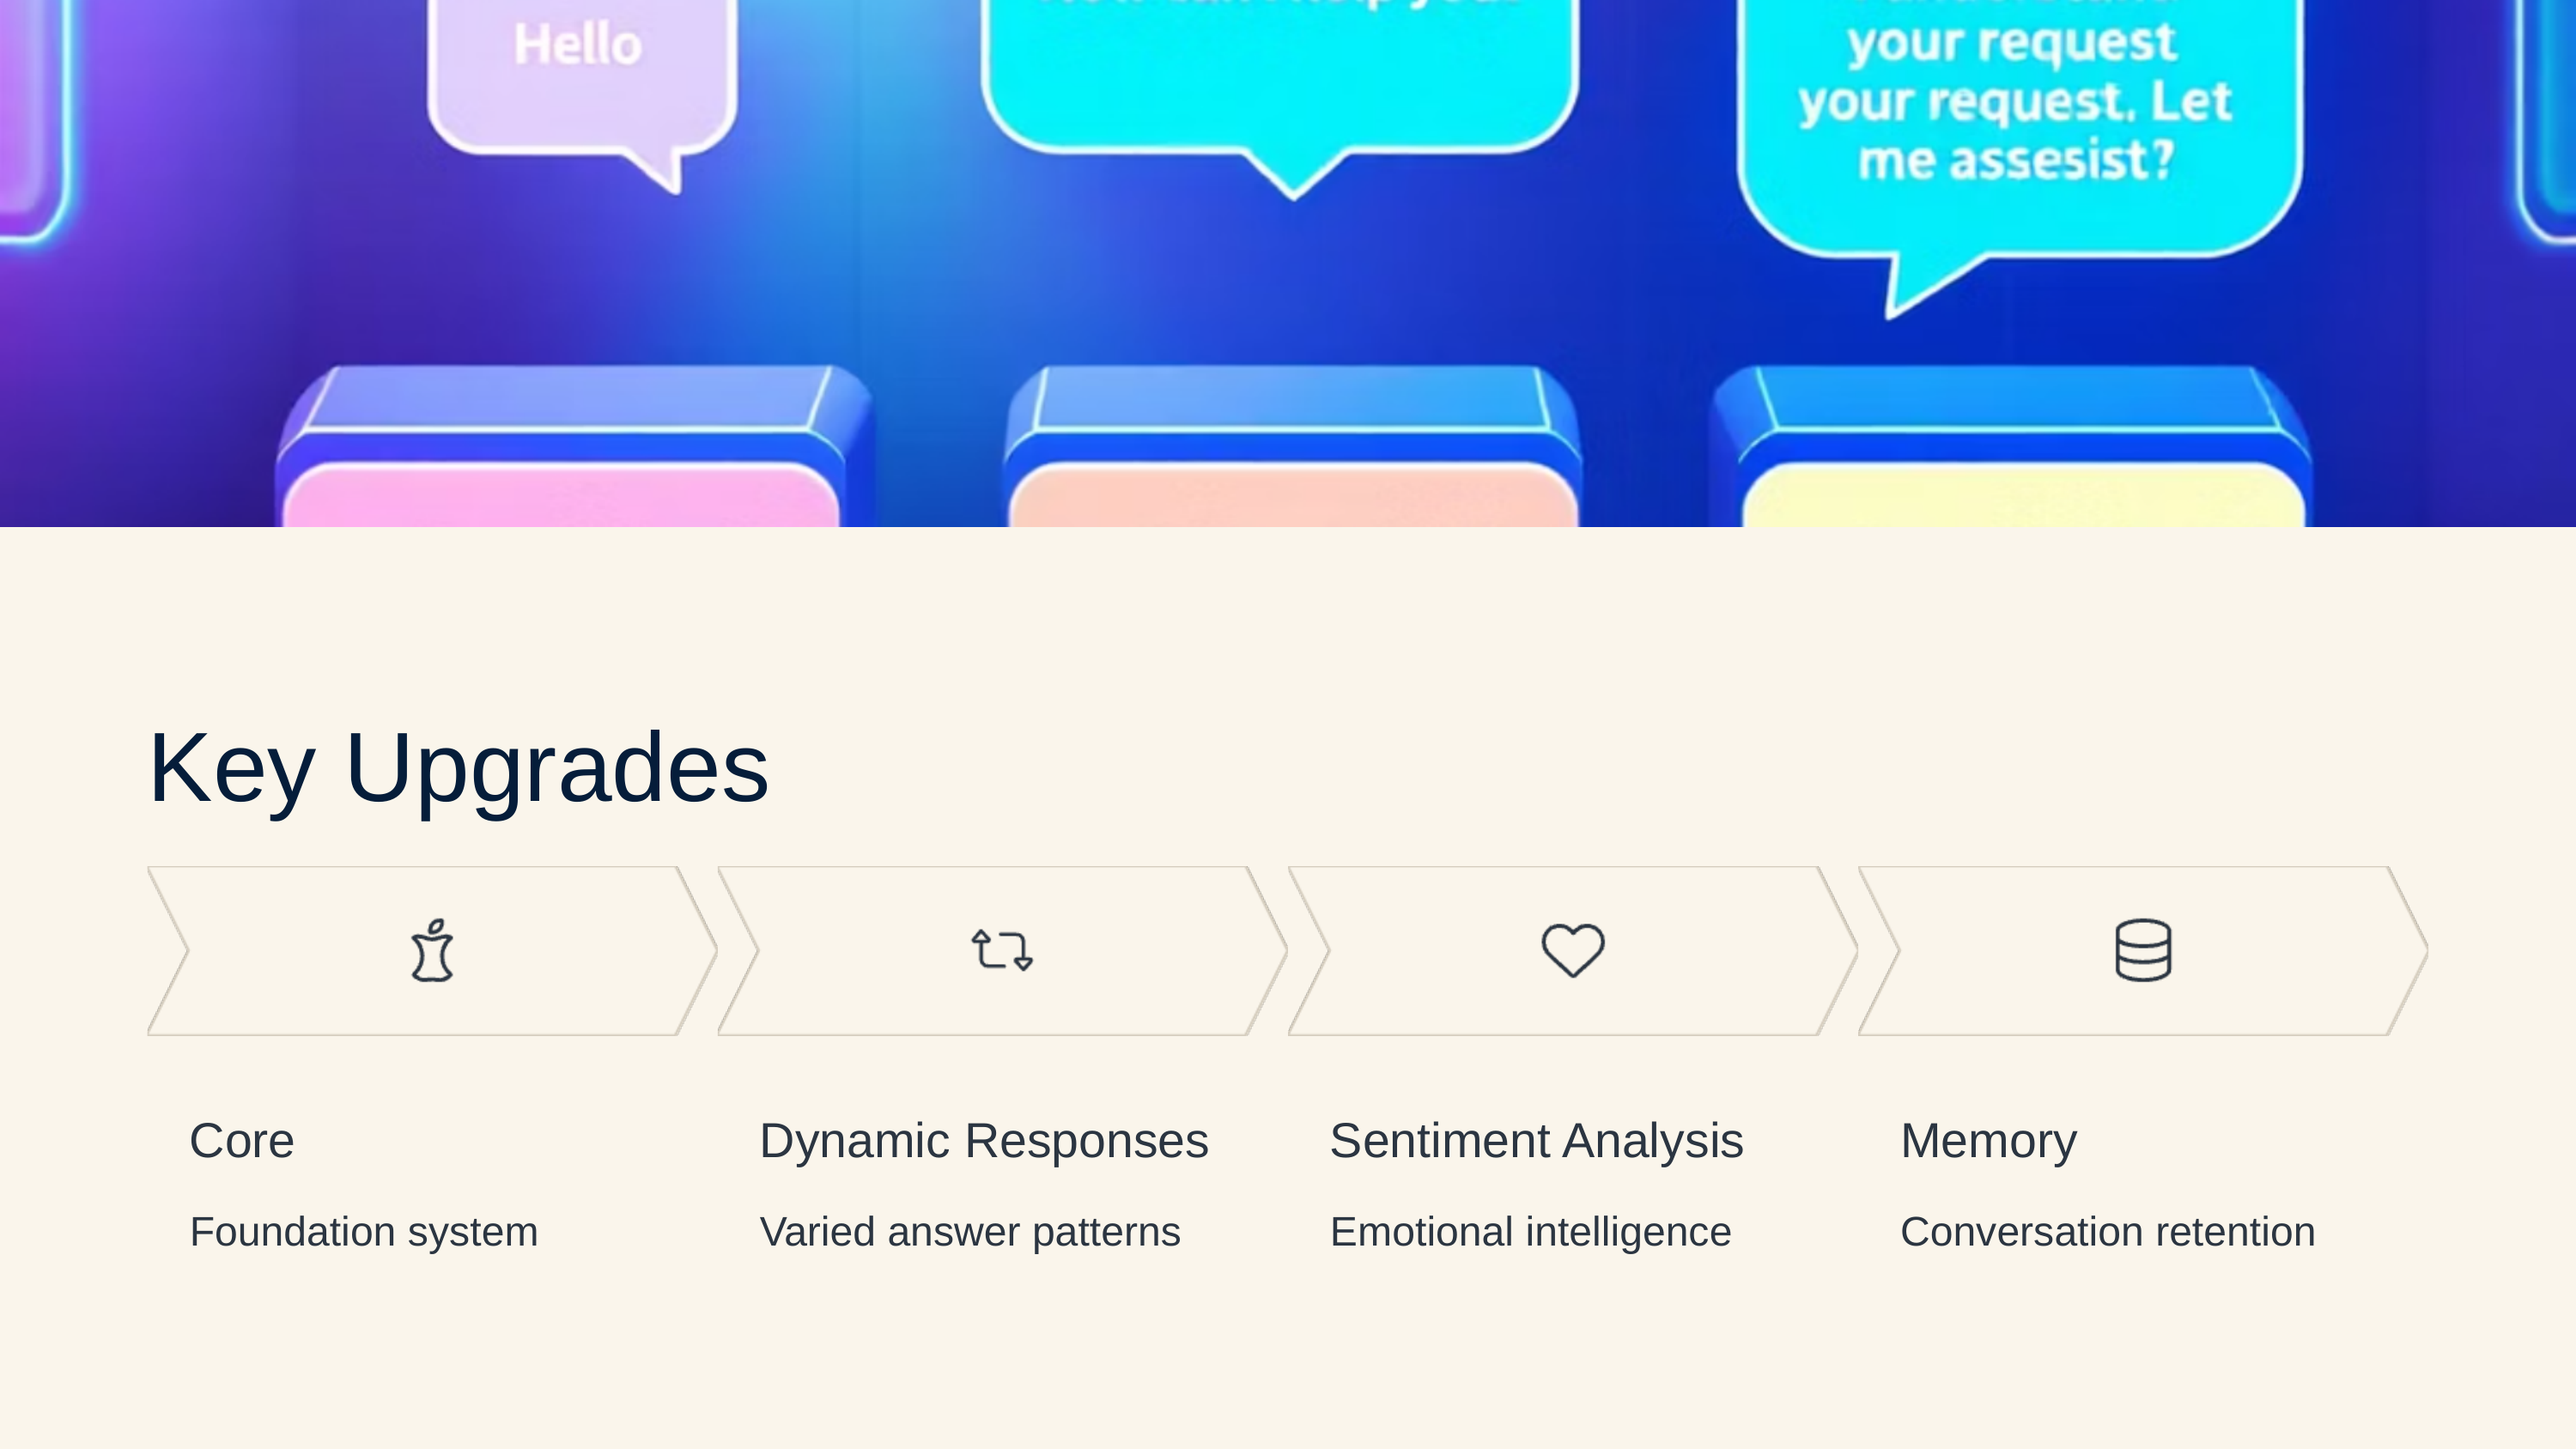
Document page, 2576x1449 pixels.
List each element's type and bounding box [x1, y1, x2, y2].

text_box [147, 866, 717, 1036]
text_box [759, 1094, 1247, 1161]
text_box [1899, 1094, 2387, 1161]
text_box [1329, 1094, 1817, 1161]
text_box [0, 0, 2576, 527]
text_box [1899, 1173, 2387, 1254]
text_box [189, 1173, 676, 1254]
text_box [717, 866, 1287, 1036]
text_box [147, 673, 1139, 804]
text_box [1858, 866, 2429, 1036]
text_box [1287, 866, 1858, 1036]
text_box [1329, 1173, 1817, 1254]
text_box [189, 1094, 676, 1161]
text_box [759, 1173, 1247, 1254]
text_box [0, 527, 2576, 1449]
